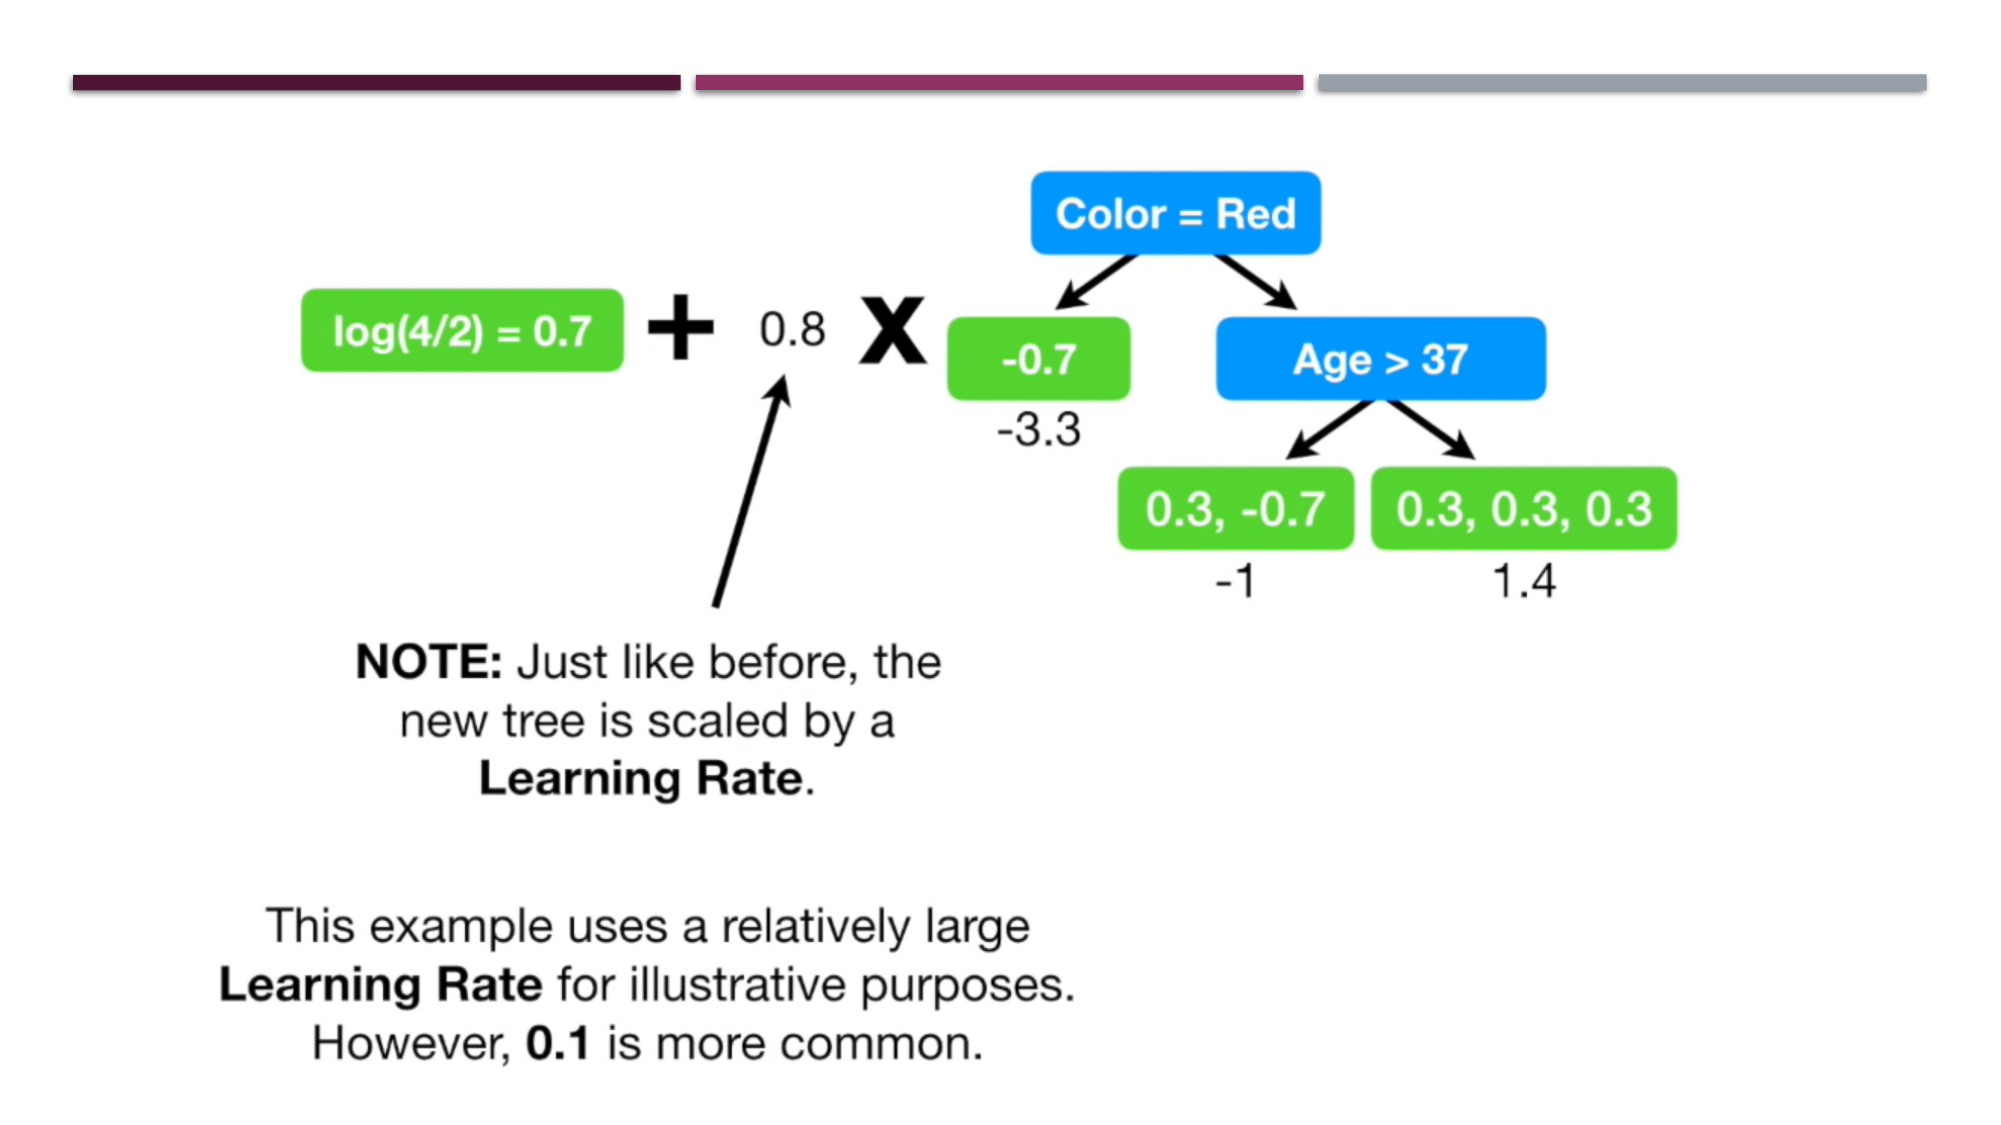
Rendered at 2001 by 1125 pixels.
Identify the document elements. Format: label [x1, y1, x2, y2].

picture [189, 119, 1710, 1095]
